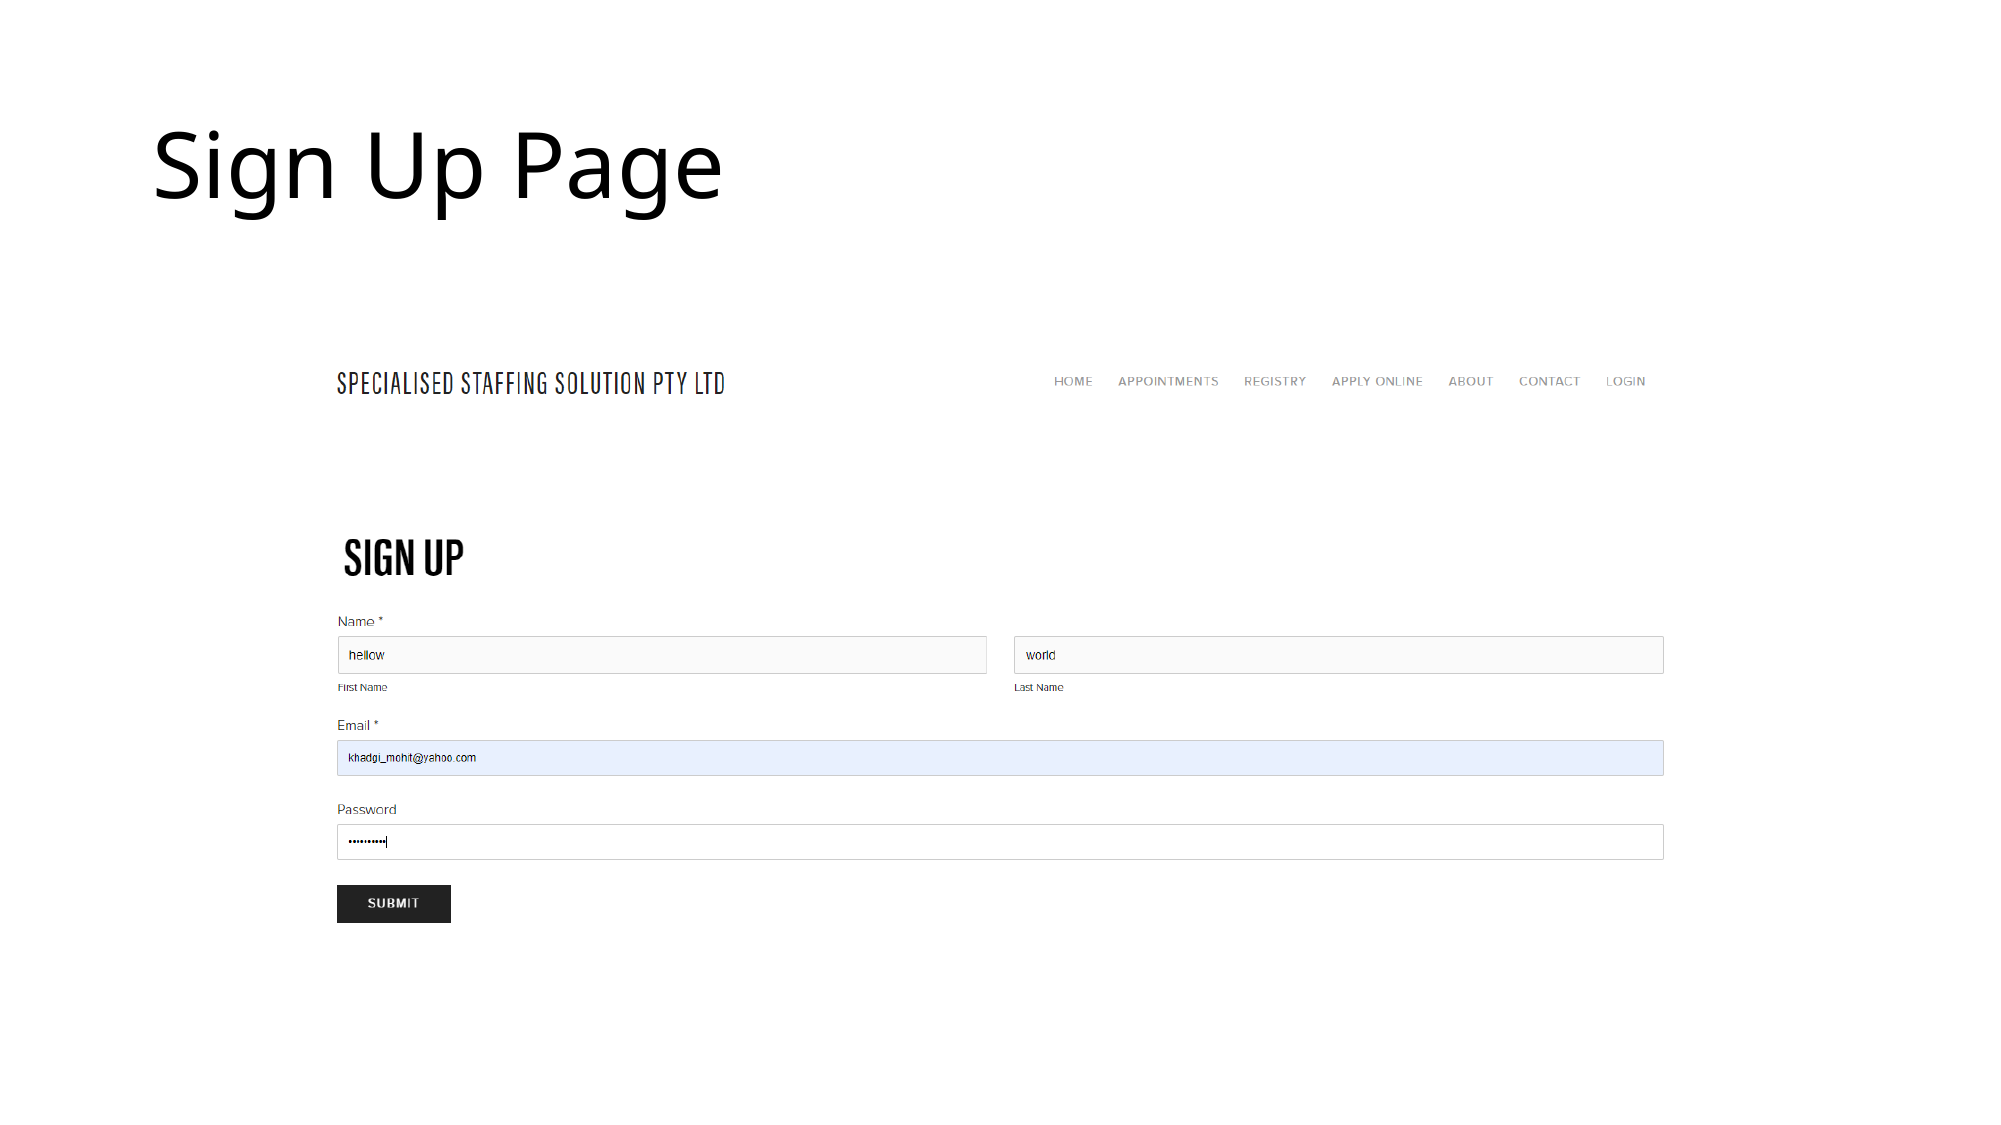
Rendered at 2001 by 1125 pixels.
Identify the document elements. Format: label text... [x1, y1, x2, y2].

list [306, 343, 1693, 950]
title Sign Up Page [137, 59, 1863, 278]
